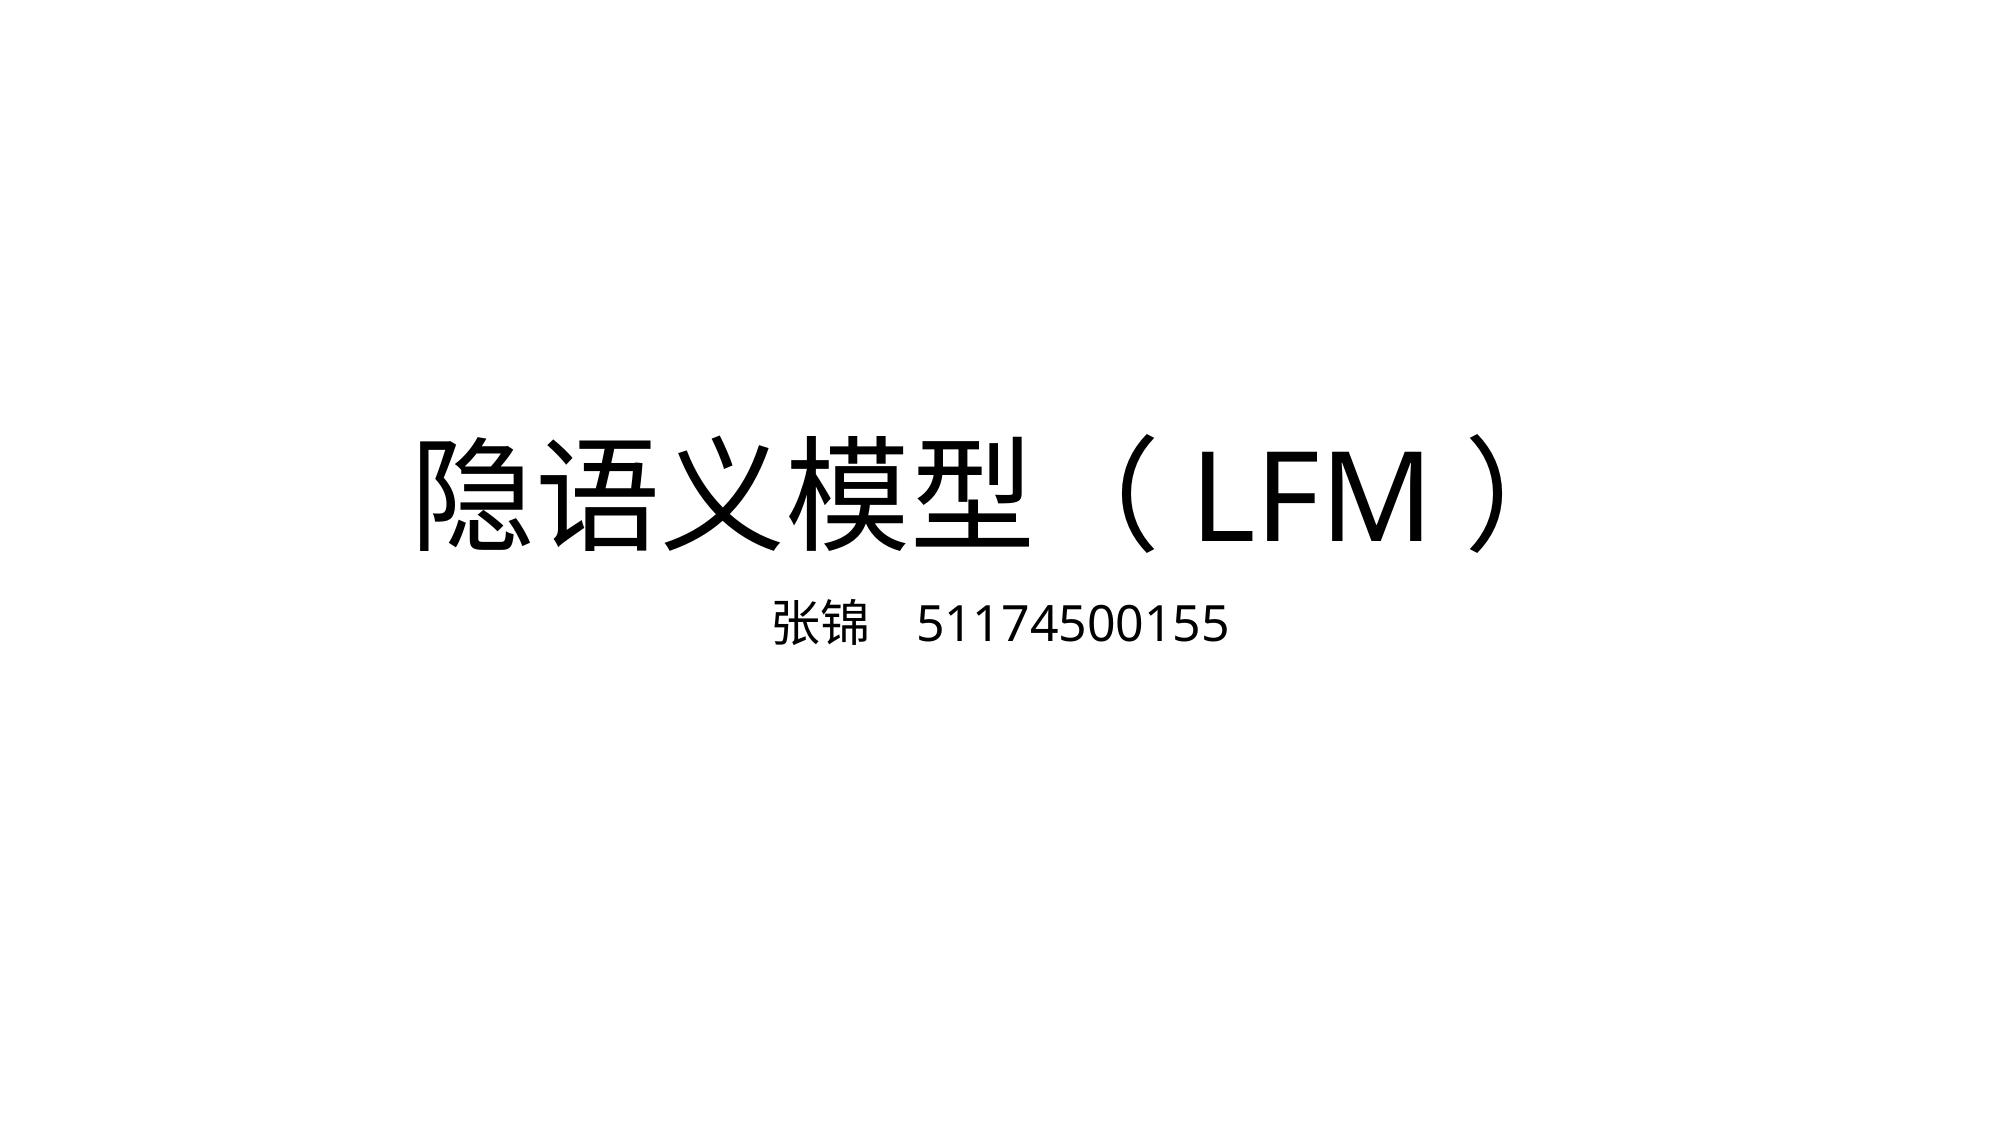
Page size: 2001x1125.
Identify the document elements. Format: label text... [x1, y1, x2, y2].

subtitle 张锦 51174500155 [249, 590, 1750, 863]
title 隐语义模型（LFM） [249, 184, 1750, 576]
